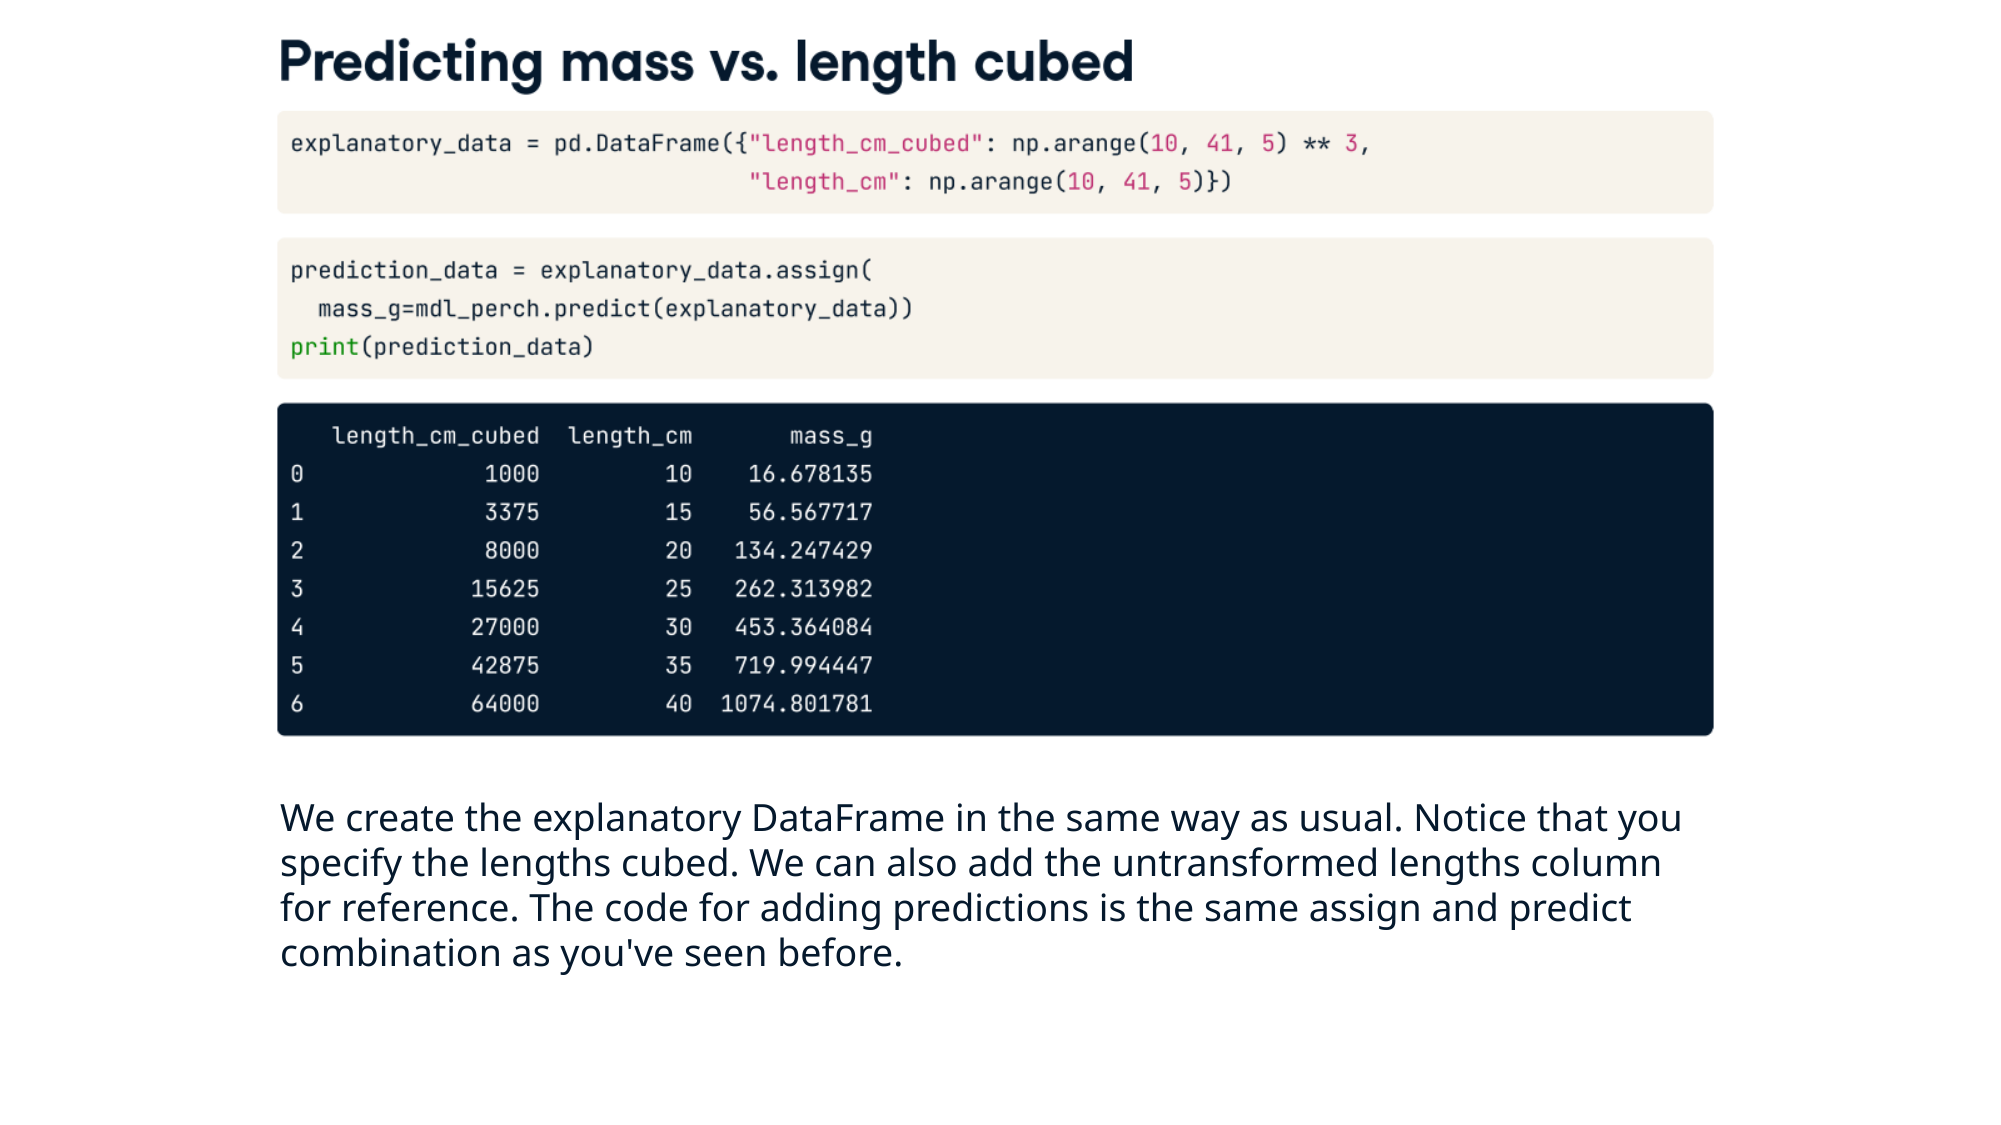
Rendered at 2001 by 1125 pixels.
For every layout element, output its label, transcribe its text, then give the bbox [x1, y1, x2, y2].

text_box We create the explanatory DataFrame in the same way as usual. Notice that you specify the lengths cubed. We can also add the untransformed lengths column for reference. The code for adding predictions is the same assign and predict combination as you've seen before. [265, 786, 1714, 981]
picture [265, 21, 1735, 749]
